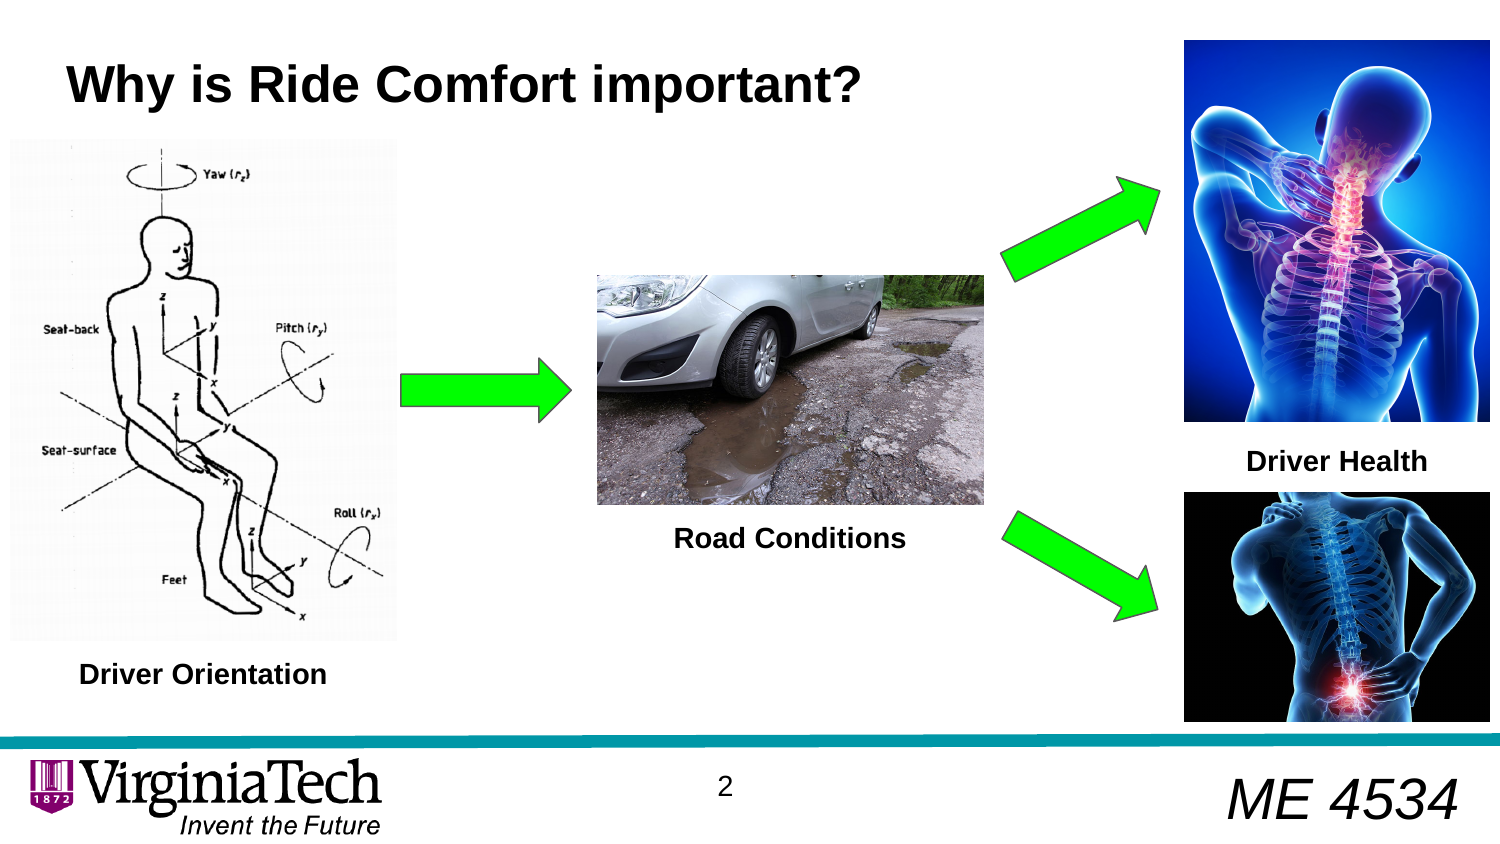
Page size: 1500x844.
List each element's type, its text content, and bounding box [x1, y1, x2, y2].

text_box [1000, 176, 1160, 282]
picture [0, 749, 419, 844]
picture [1184, 39, 1491, 422]
text_box Driver Health [1126, 426, 1500, 488]
text_box [401, 358, 572, 423]
text_box Driver Orientation [0, 640, 414, 702]
text_box [1001, 510, 1158, 622]
picture [1184, 491, 1491, 722]
slide_number ‹#› [702, 752, 793, 817]
title Why is Ride Comfort important? [51, 35, 1449, 130]
title ME 4534 [1211, 745, 1500, 822]
picture [10, 139, 397, 642]
picture [597, 275, 984, 505]
text_box Road Conditions [580, 504, 1001, 566]
